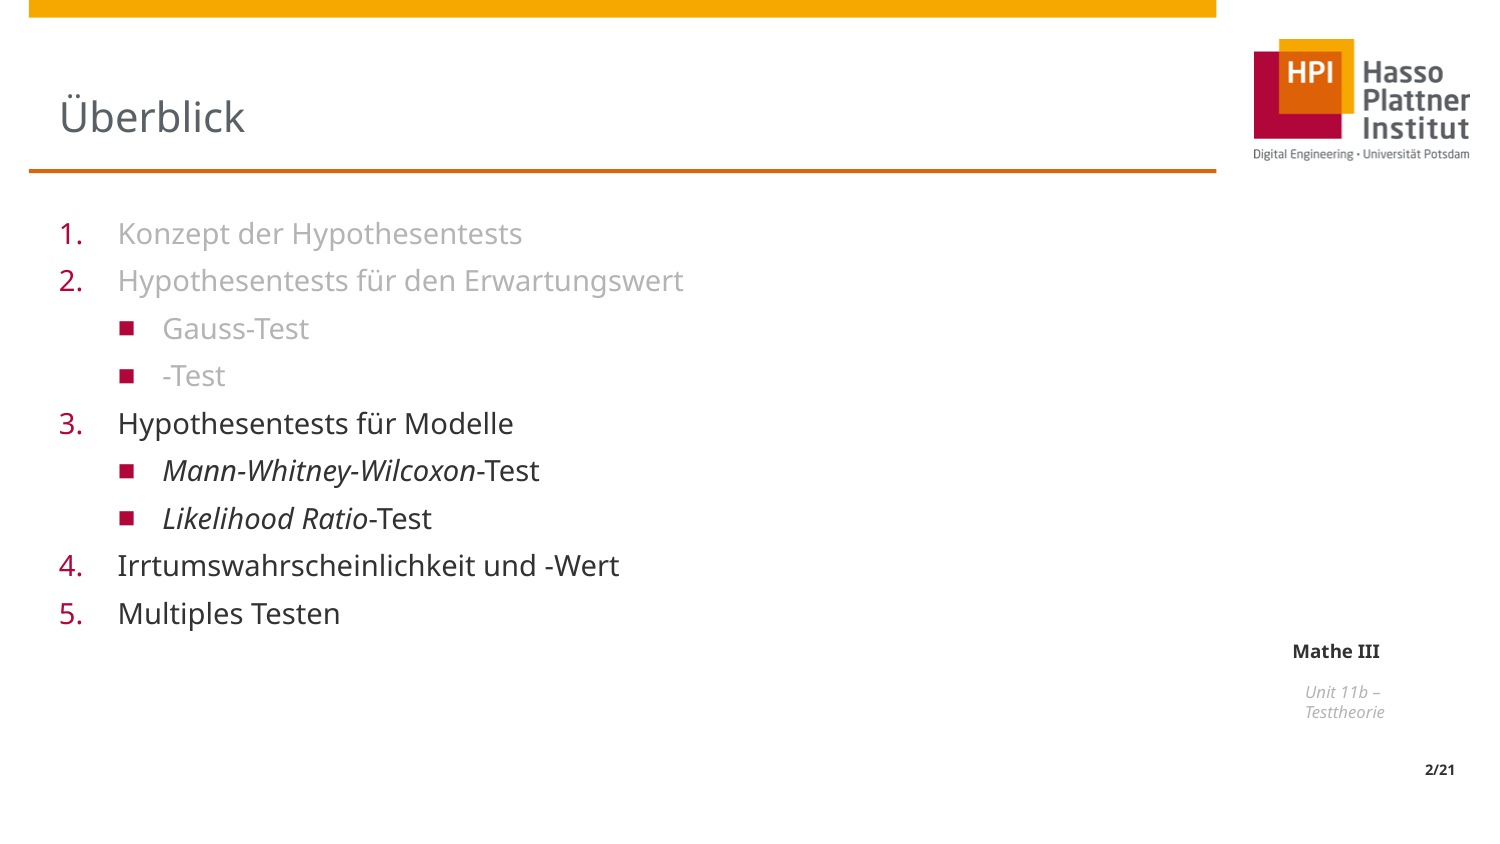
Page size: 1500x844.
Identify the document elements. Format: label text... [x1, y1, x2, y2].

picture [1254, 39, 1470, 161]
title Überblick [58, 17, 1187, 170]
